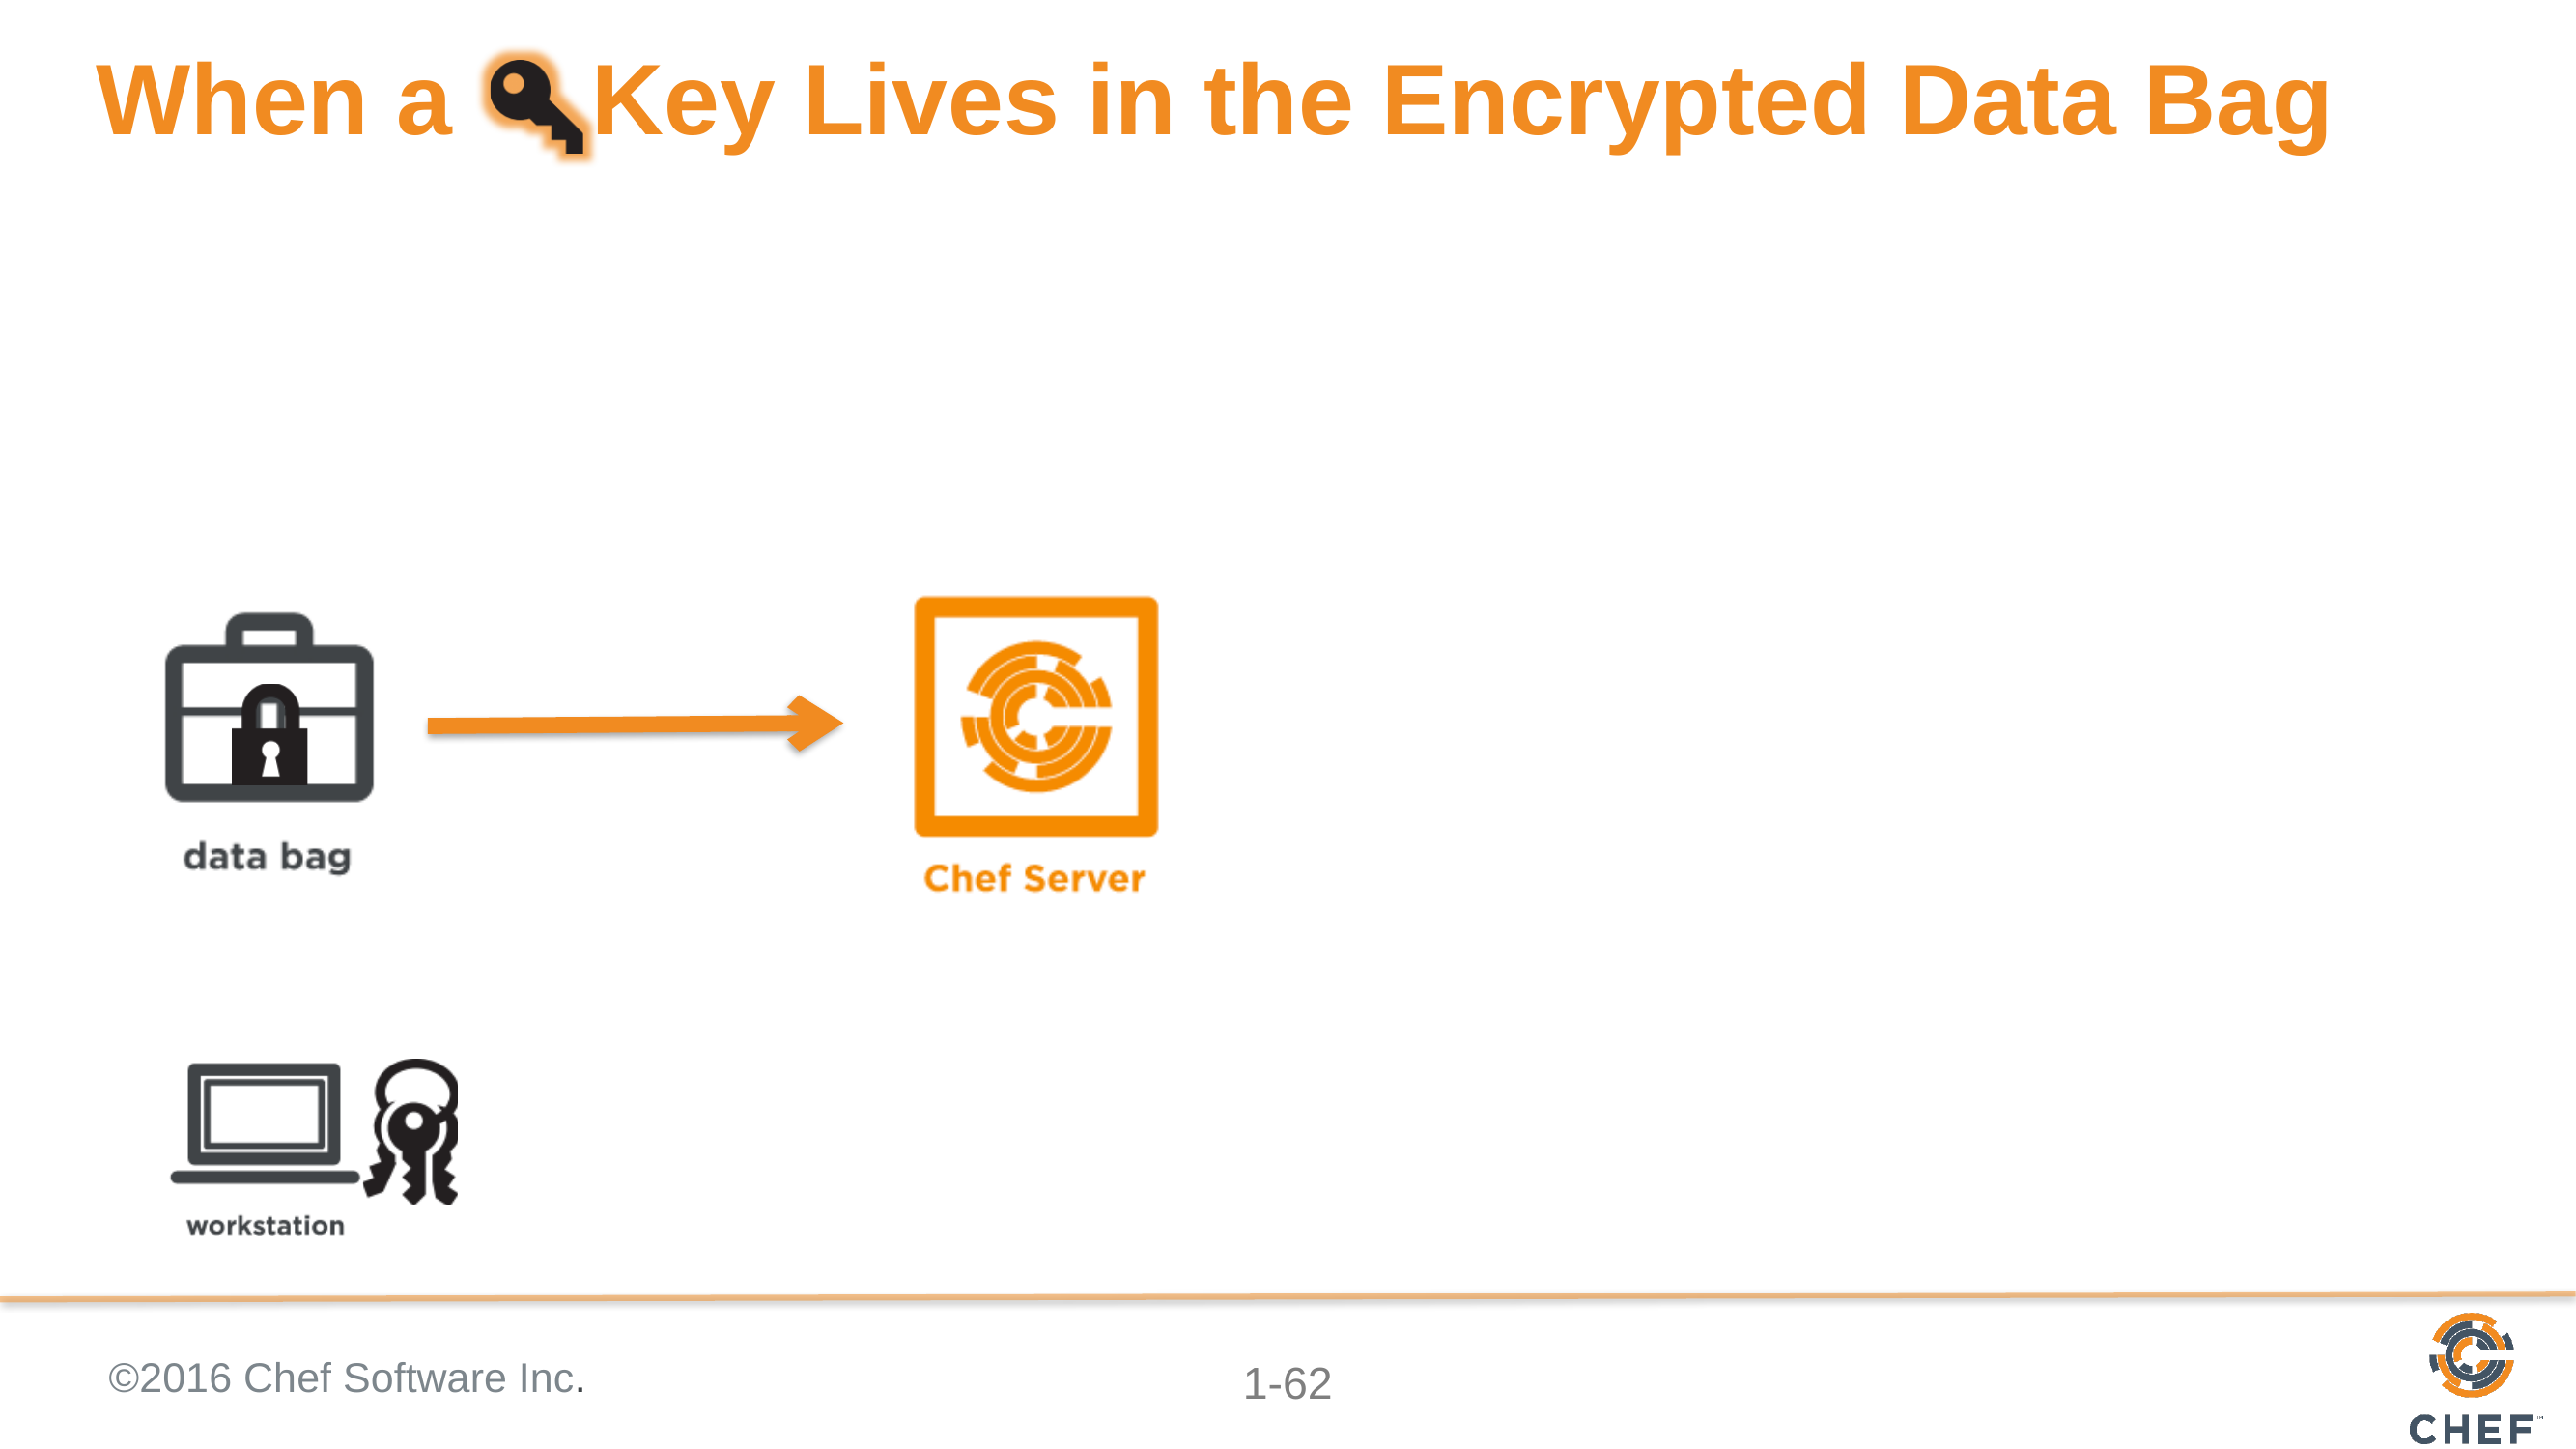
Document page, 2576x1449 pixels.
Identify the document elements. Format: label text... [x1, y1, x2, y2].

picture [122, 1024, 459, 1292]
picture [868, 566, 1203, 942]
picture [2399, 1297, 2551, 1449]
title When a Key Lives in the Encrypted Data Bag [96, 48, 2463, 180]
picture [127, 530, 412, 919]
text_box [427, 723, 844, 726]
picture [490, 60, 583, 154]
